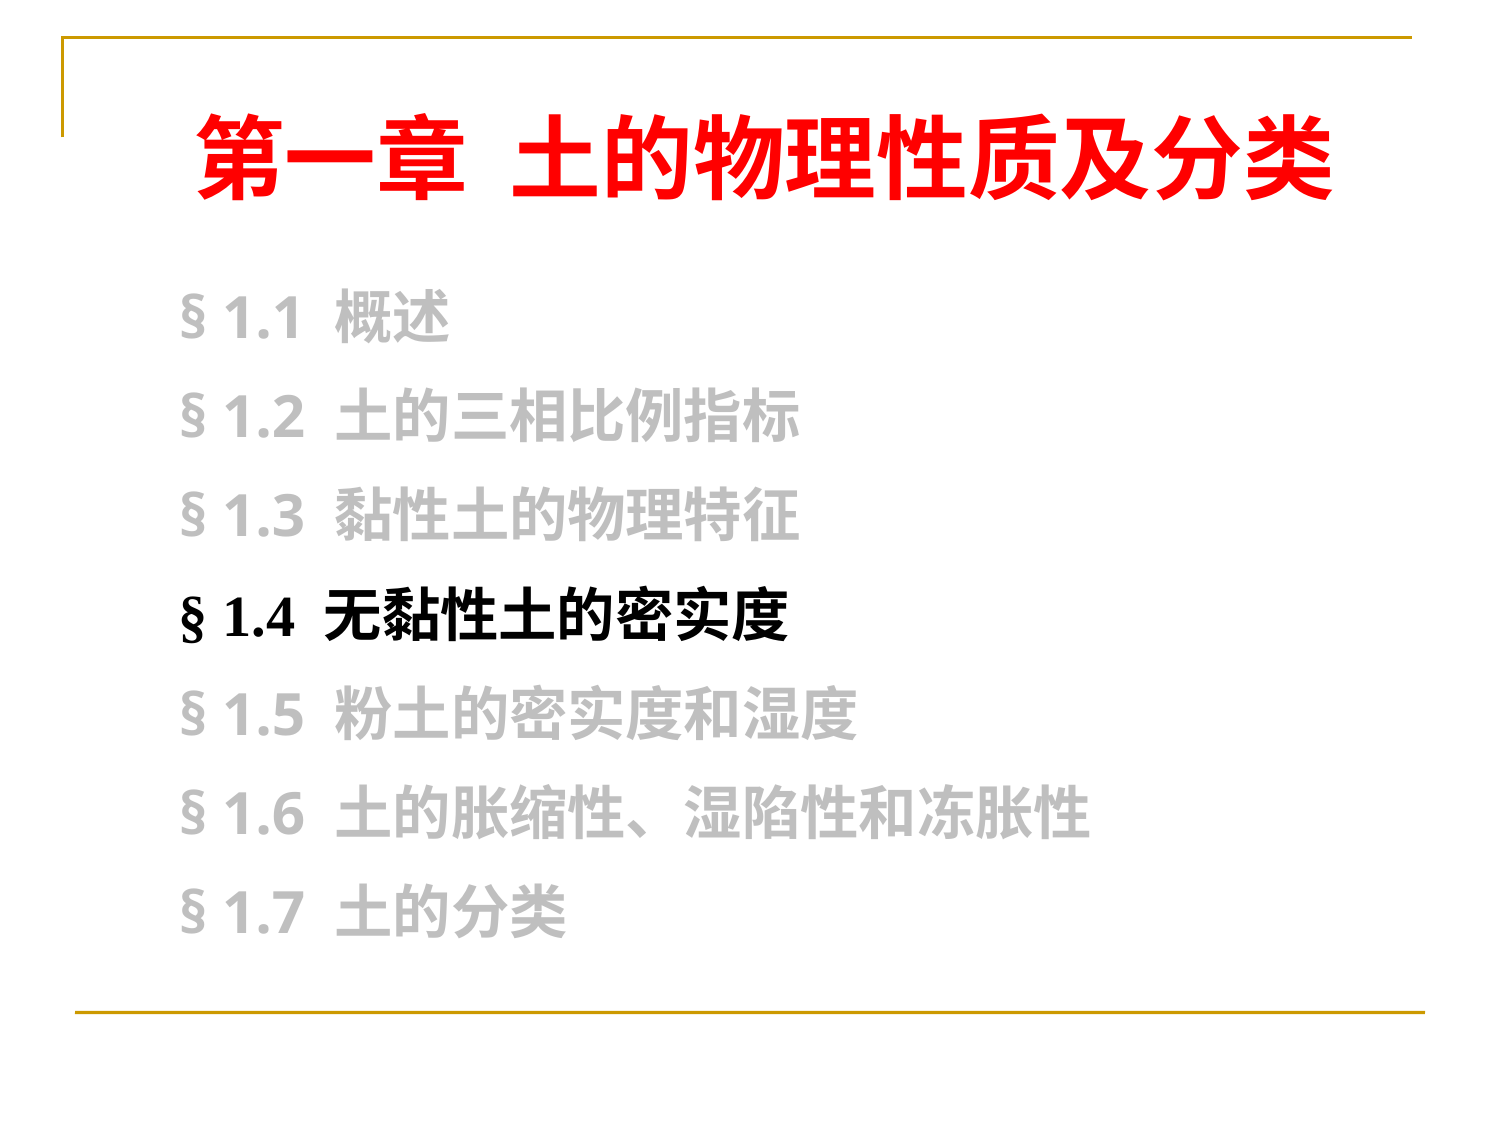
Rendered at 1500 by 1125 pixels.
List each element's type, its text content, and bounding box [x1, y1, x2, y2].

text_box 第一章 土的物理性质及分类 [105, 93, 1424, 219]
text_box § 1.1 概述 § 1.2 土的三相比例指标 § 1.3 黏性土的物理特征 § 1.4 无黏性土的密实度 § 1.5 粉土的密实度和湿度 § 1.6 土的胀缩性、湿陷性和冻胀性 § 1.7 土的分类 [163, 272, 1352, 953]
